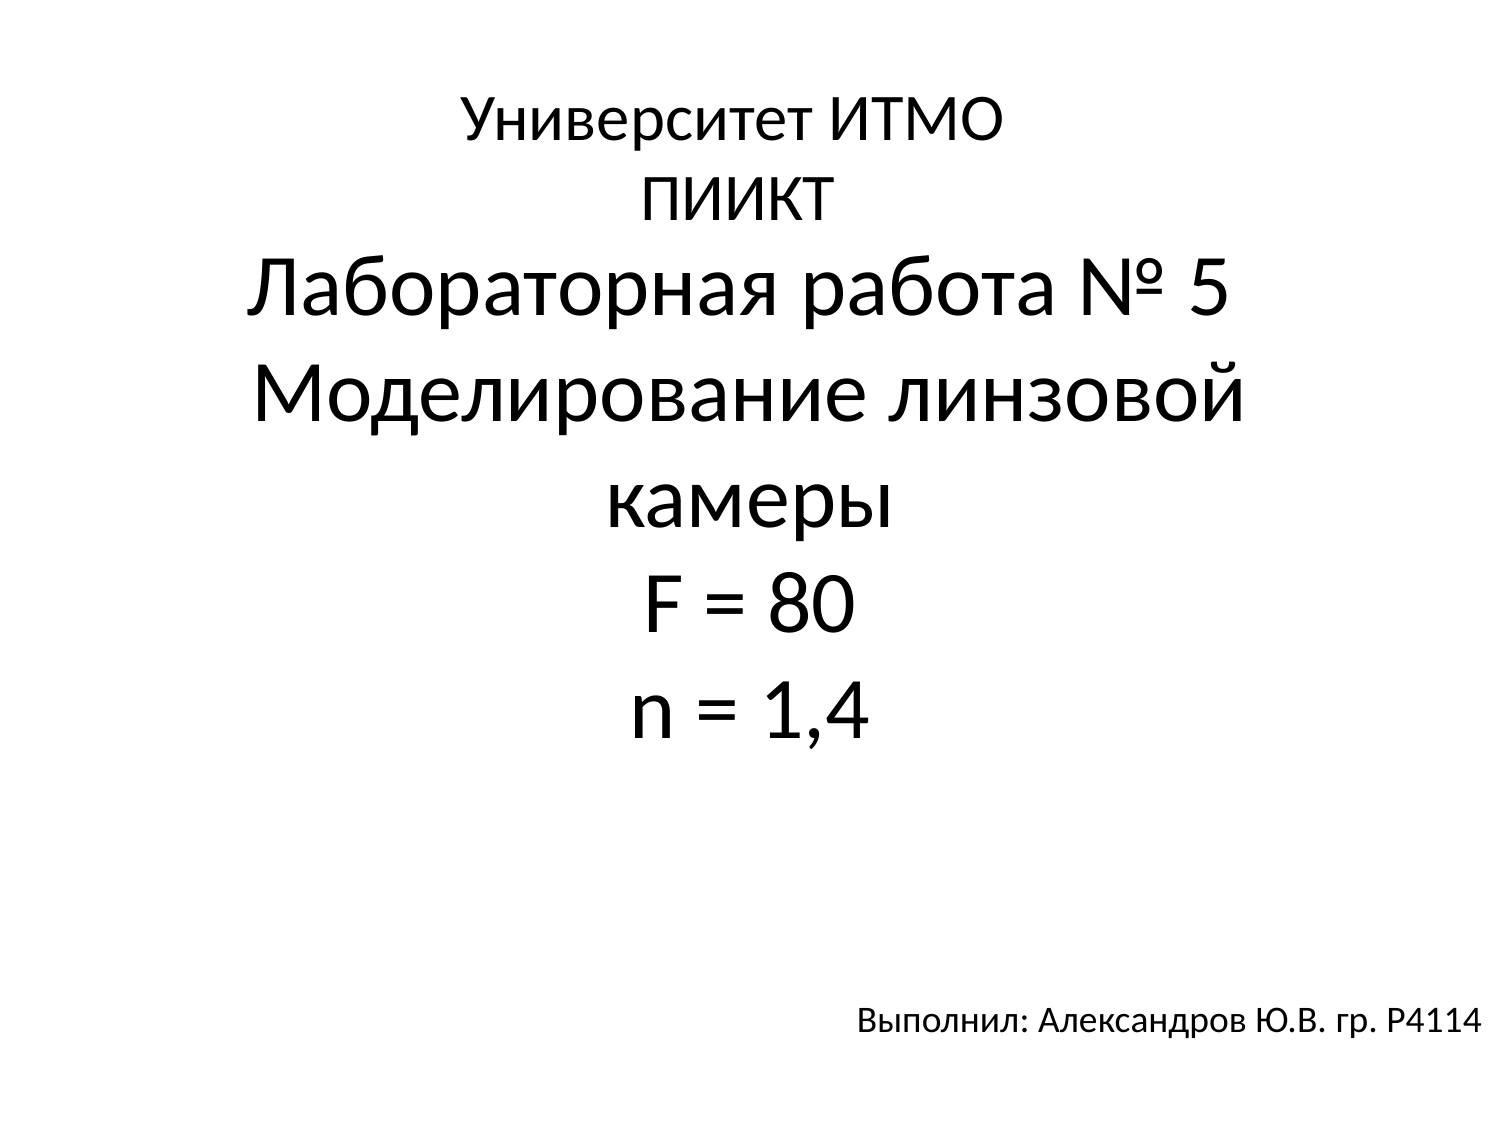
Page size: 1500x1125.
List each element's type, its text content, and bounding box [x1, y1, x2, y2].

text_box Выполнил: Александров Ю.В. гр. Р4114 [842, 987, 1497, 1048]
text_box Университет ИТМО ПИИКТ [445, 66, 1020, 241]
title Лабораторная работа № 5 Моделирование линзовой камеры F = 80 n = 1,4 [112, 219, 1388, 870]
